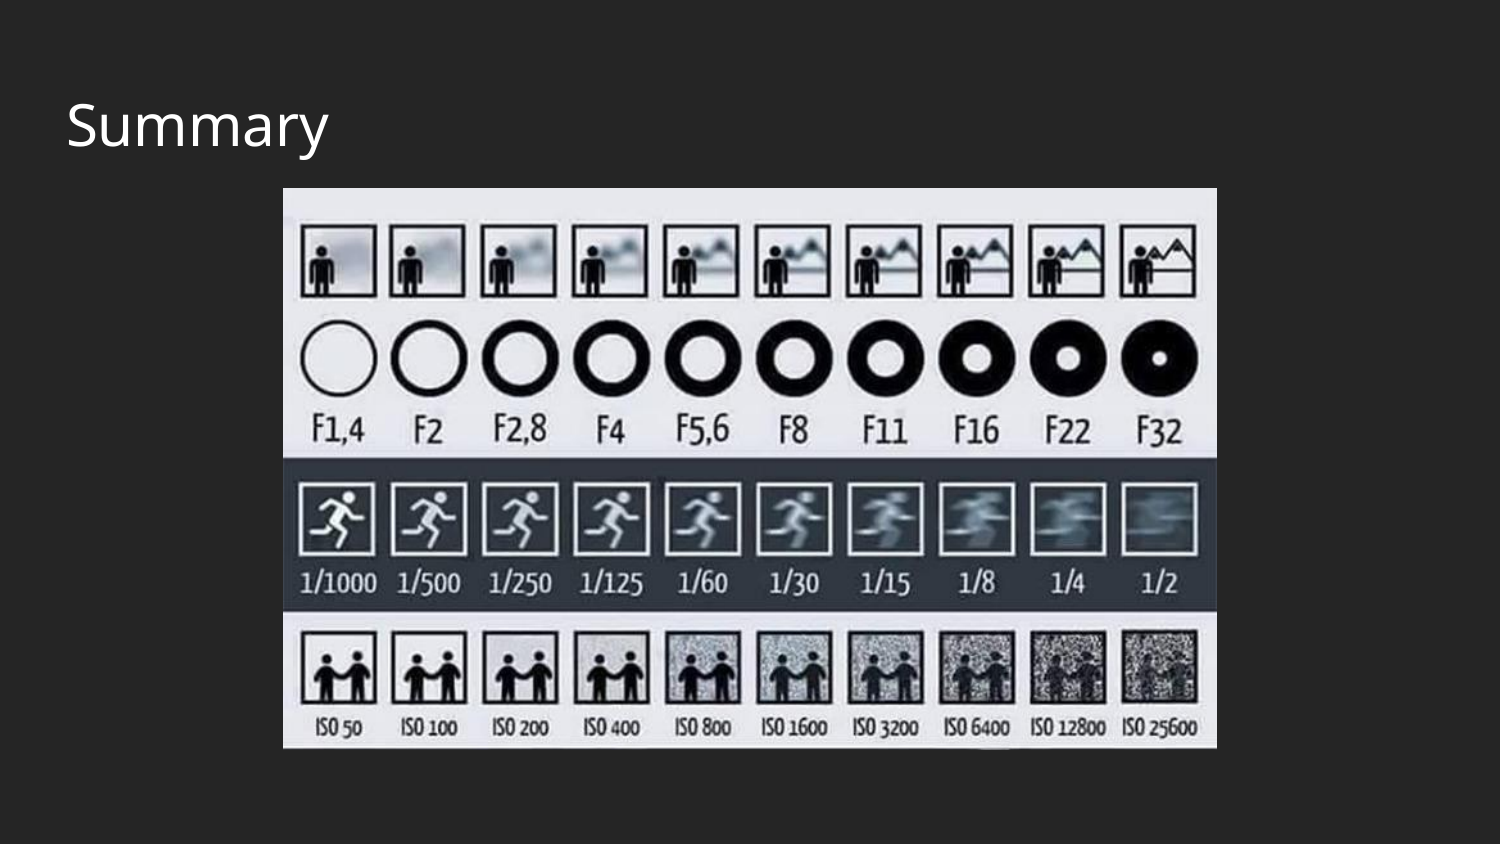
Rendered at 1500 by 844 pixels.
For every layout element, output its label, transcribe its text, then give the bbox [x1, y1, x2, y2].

title Summary [51, 72, 1449, 167]
picture [282, 188, 1217, 750]
